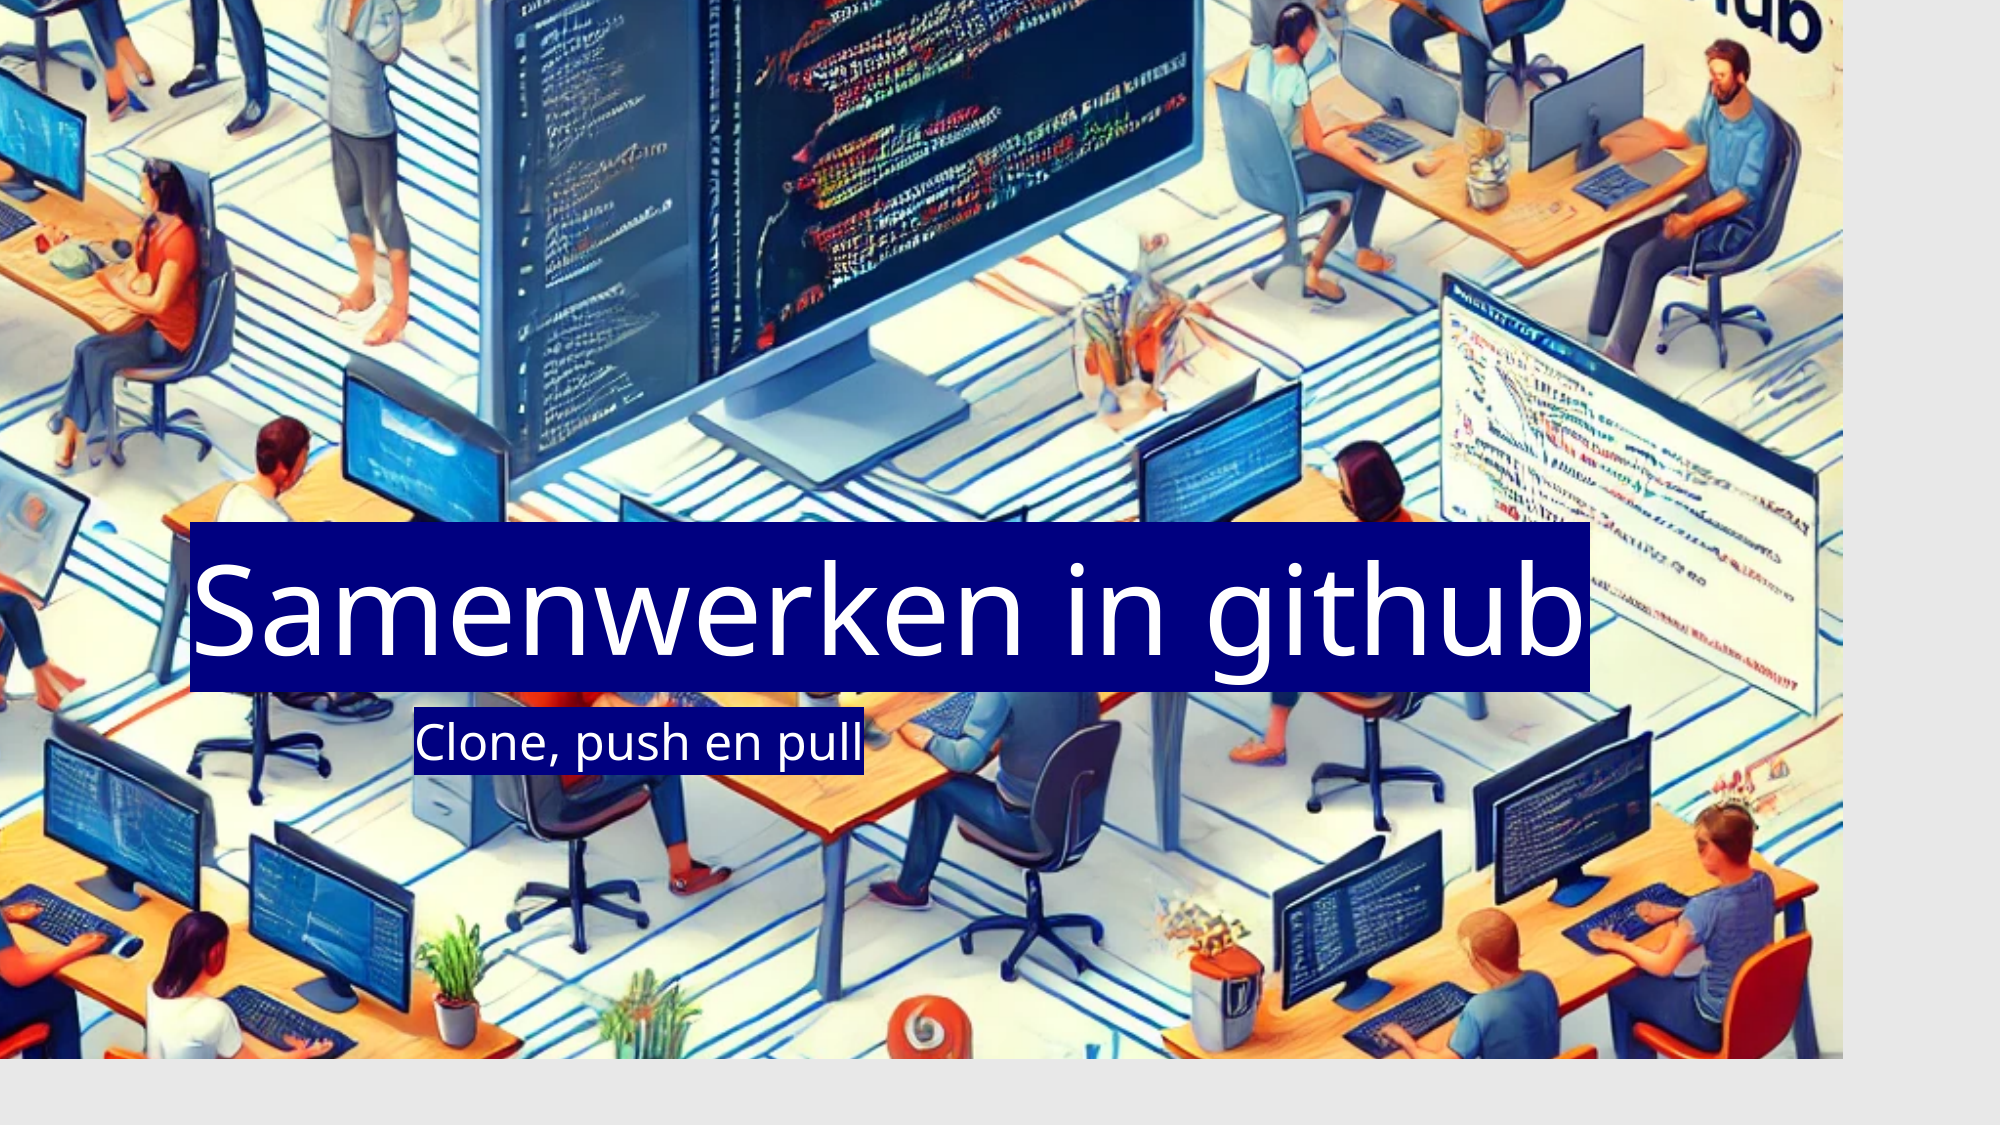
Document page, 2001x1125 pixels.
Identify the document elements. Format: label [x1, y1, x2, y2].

picture [0, 0, 1844, 1060]
